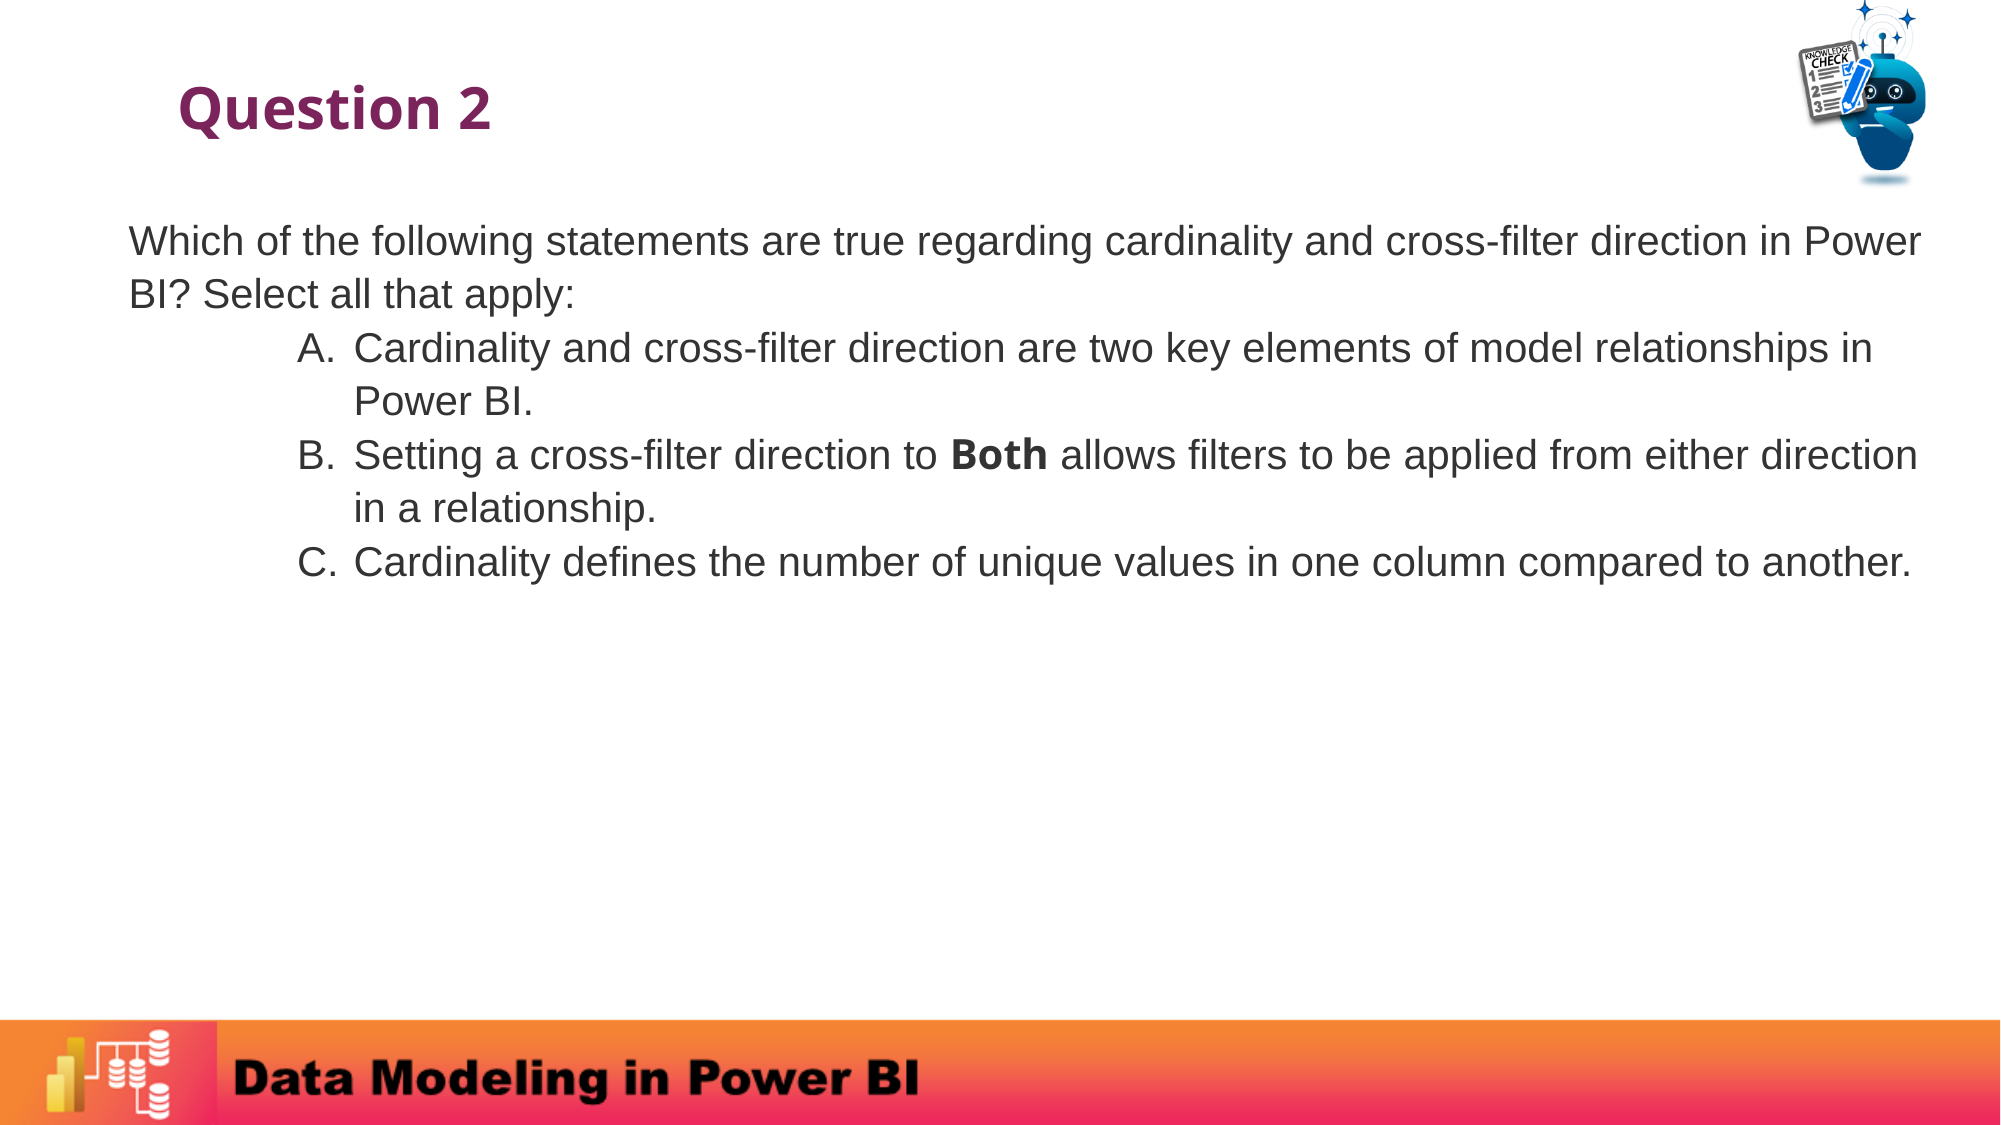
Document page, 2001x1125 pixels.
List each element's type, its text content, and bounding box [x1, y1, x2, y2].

text_box Which of the following statements are true regarding cardinality and cross-filter direction in Power BI? Select all that apply: Cardinality and cross-filter direction are two key elements of model relationships in Power BI. Setting a cross-filter direction to Both allows filters to be applied from either direction in a relationship. Cardinality defines the number of unique values in one column compared to another. [113, 202, 1972, 592]
picture [0, 0, 2001, 1125]
text_box Question 2 [163, 58, 1163, 149]
